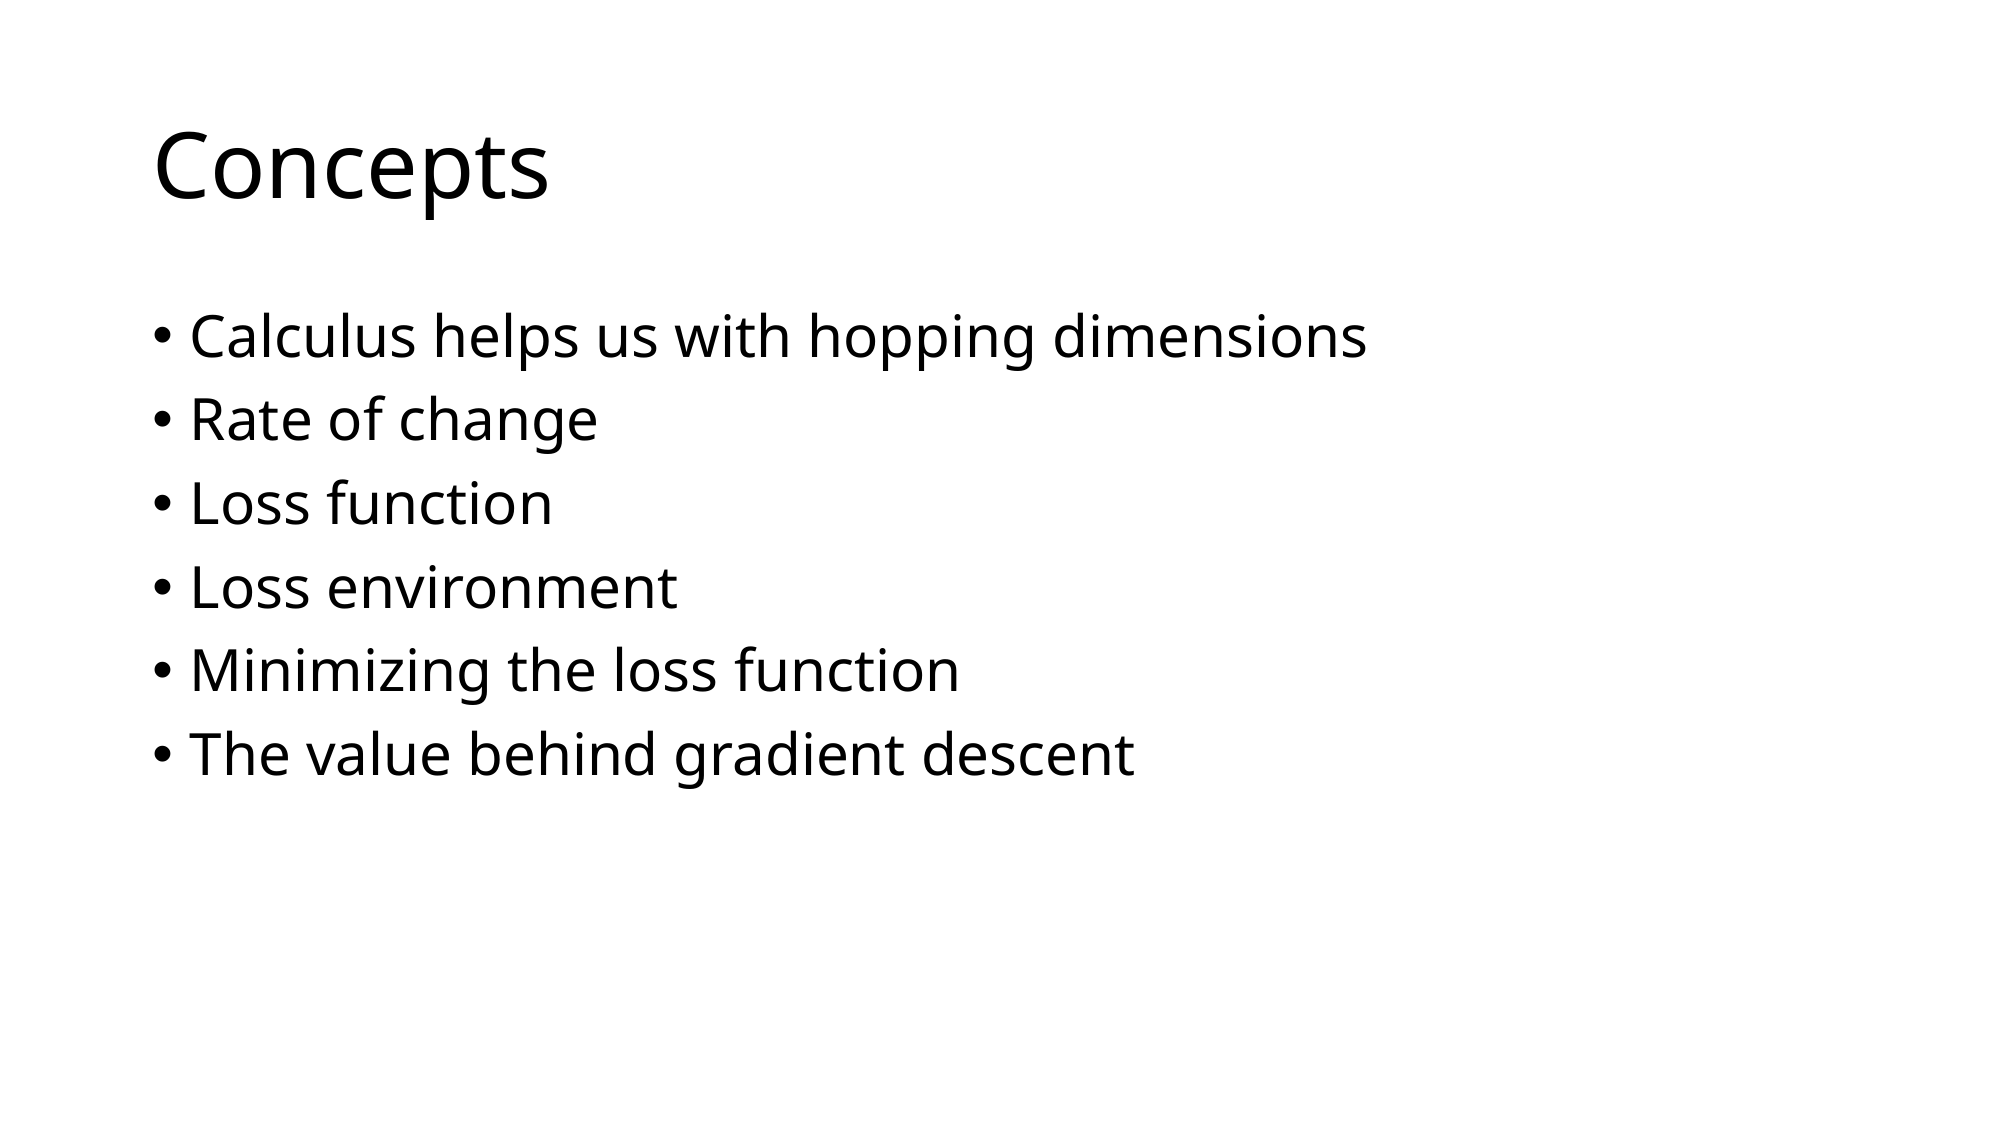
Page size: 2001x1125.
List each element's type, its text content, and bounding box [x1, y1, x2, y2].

list Calculus helps us with hopping dimensions Rate of change Loss function Loss environment Minimizing the loss function The value behind gradient descent [137, 299, 1863, 1014]
title Concepts [137, 59, 1863, 278]
